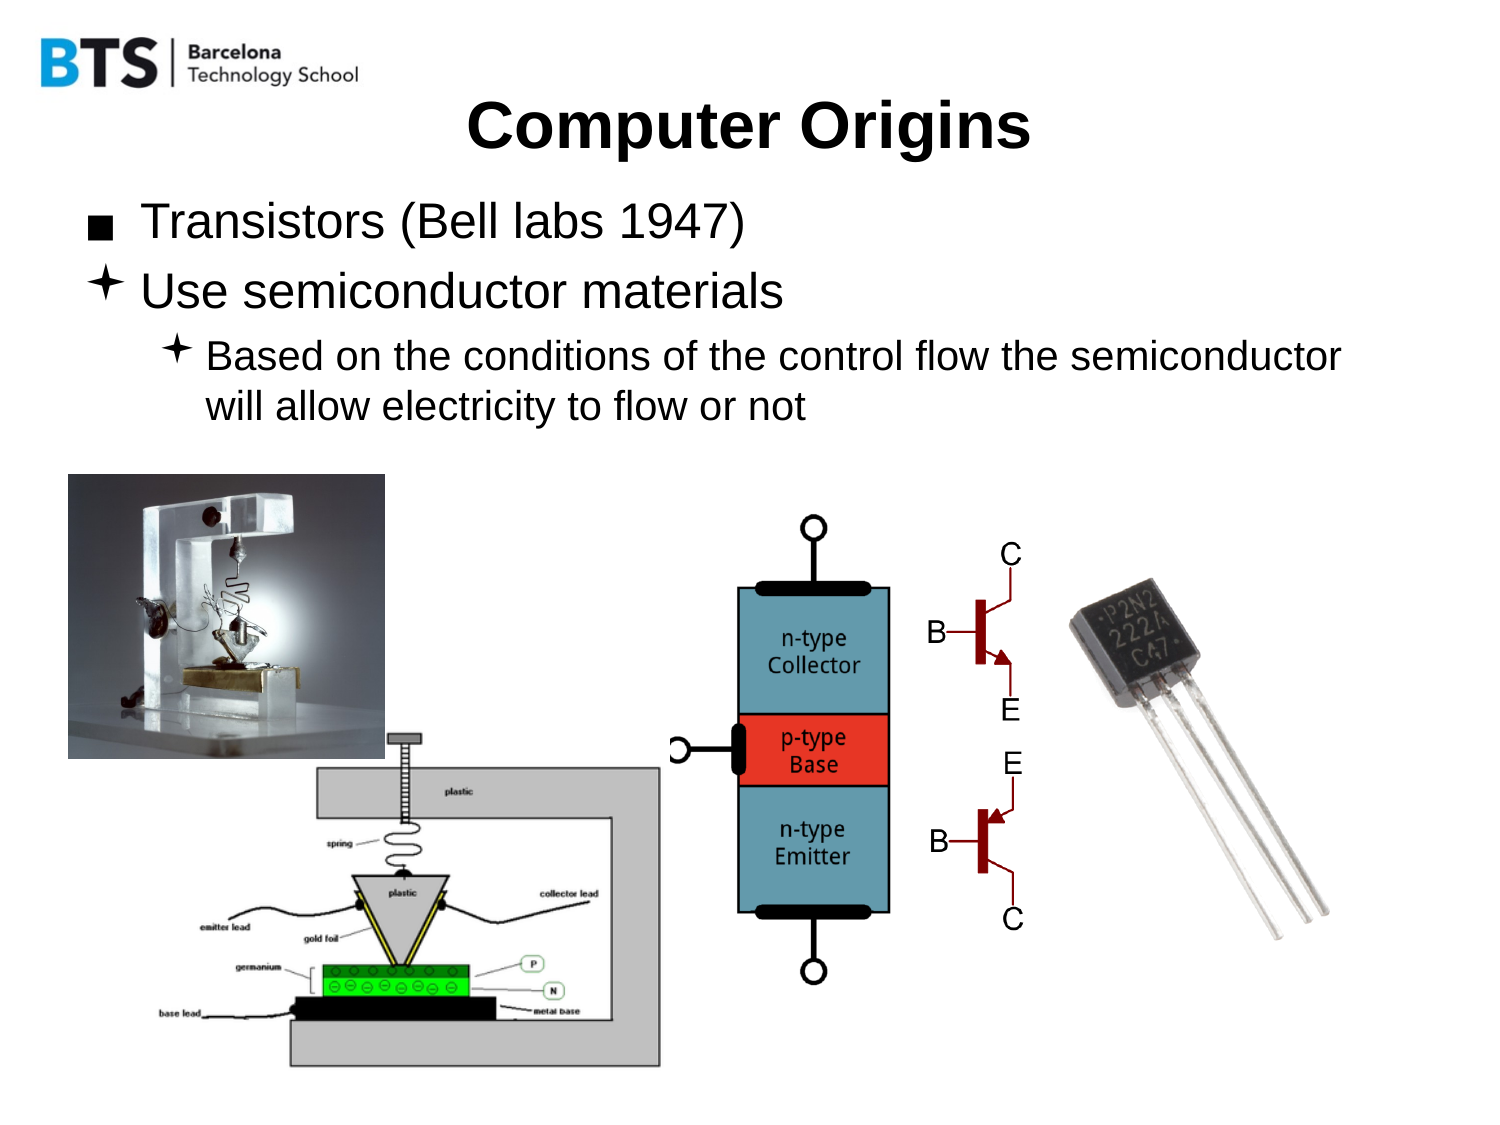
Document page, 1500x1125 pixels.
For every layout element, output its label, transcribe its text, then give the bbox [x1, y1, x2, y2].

list Transistors (Bell labs 1947) Use semiconductor materials Based on the conditions of the control flow the semiconductor will allow electricity to flow or not [68, 181, 1419, 985]
picture [19, 22, 381, 103]
title Computer Origins [75, 28, 1425, 216]
picture [52, 65, 67, 78]
picture [52, 47, 66, 58]
picture [68, 474, 1342, 1077]
